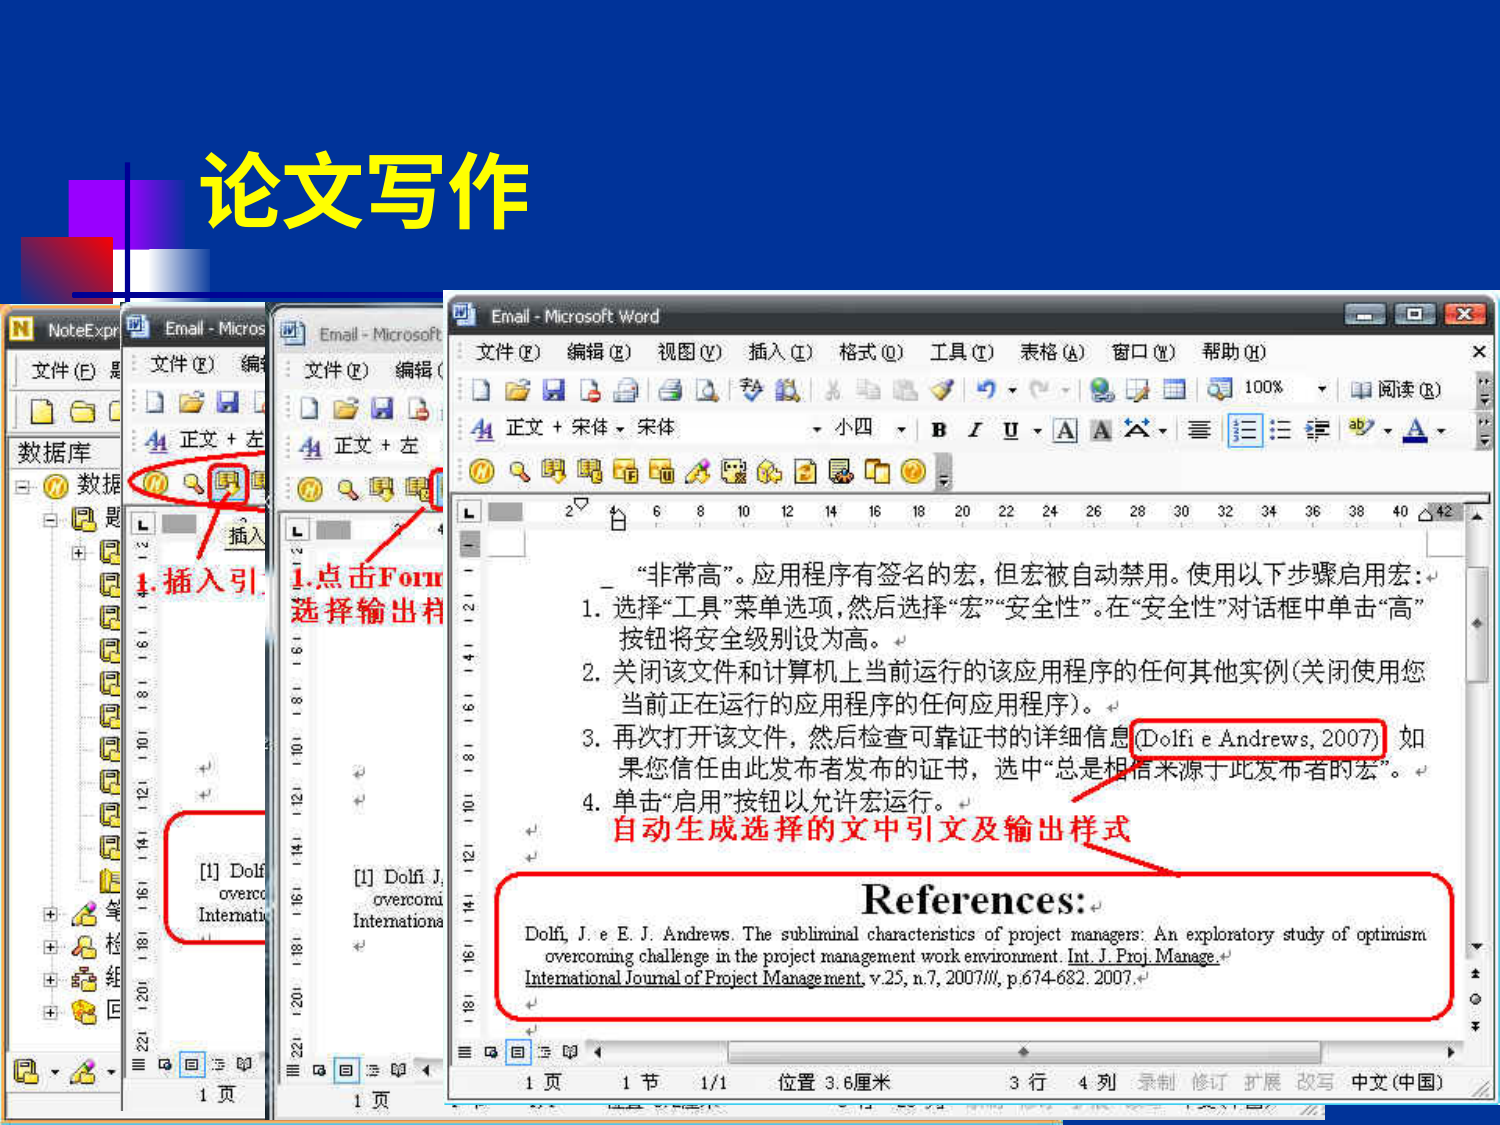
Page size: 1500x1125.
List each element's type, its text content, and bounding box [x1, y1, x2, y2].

picture [0, 290, 1500, 1125]
title 论文写作 [182, 101, 762, 247]
